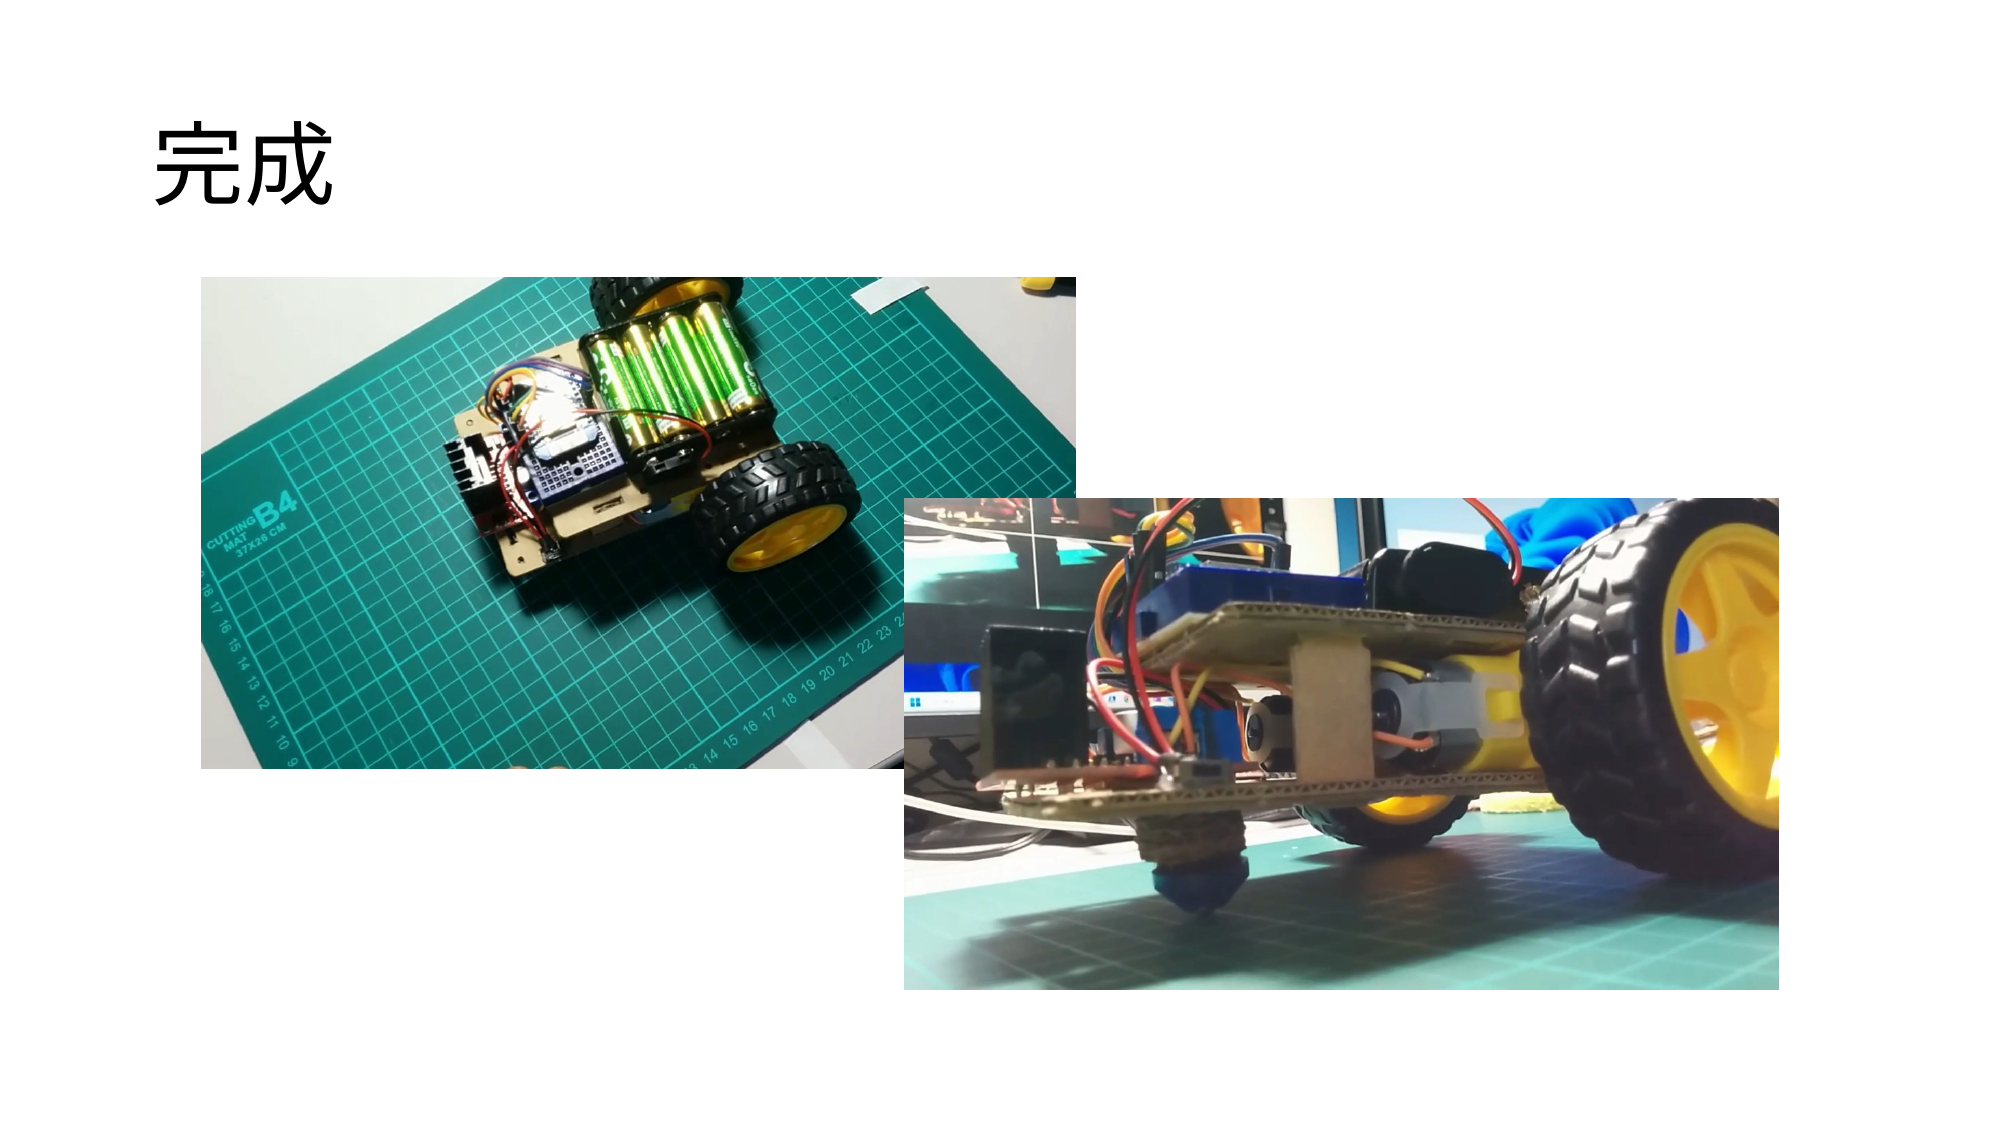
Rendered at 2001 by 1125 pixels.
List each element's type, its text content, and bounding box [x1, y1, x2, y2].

title 完成 [137, 59, 1863, 278]
picture [904, 498, 1779, 990]
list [201, 277, 1076, 769]
